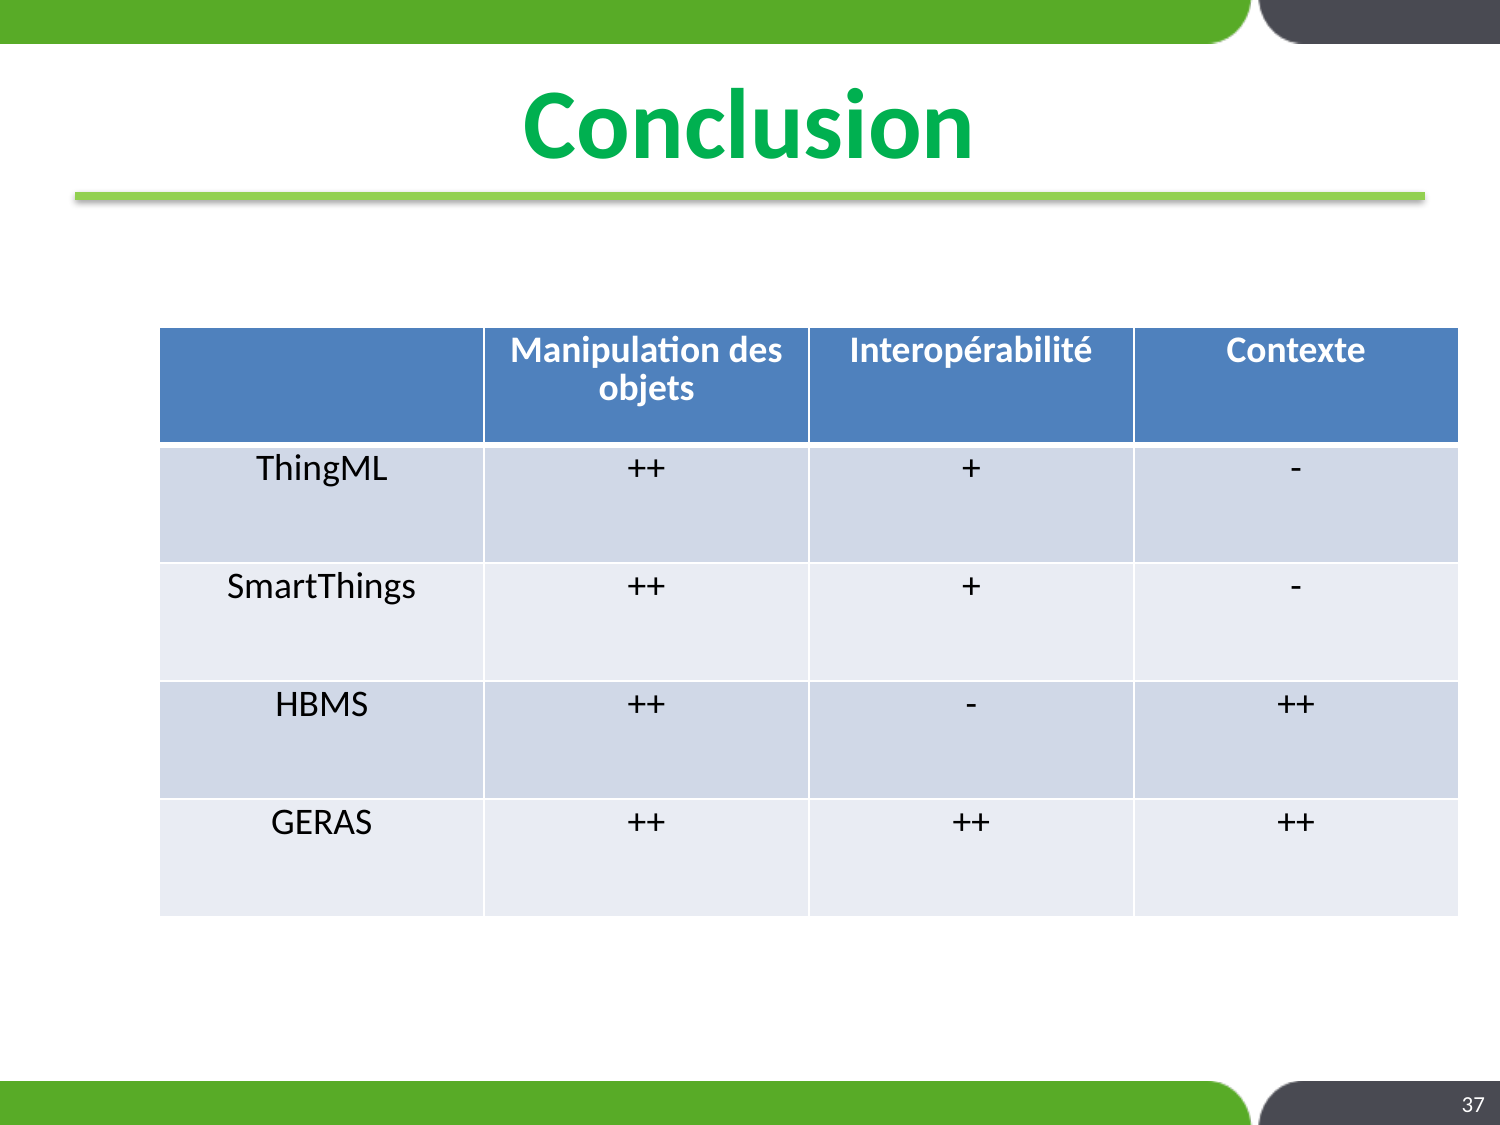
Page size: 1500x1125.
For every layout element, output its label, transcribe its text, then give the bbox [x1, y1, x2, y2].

table_header Contexte [1135, 328, 1458, 442]
table_cell - [1135, 564, 1458, 680]
table_cell ++ [1135, 682, 1458, 798]
title Conclusion [75, 50, 1425, 181]
table_cell GERAS [160, 800, 483, 916]
table_header Manipulation des objets [485, 328, 808, 442]
table_cell ++ [810, 800, 1133, 916]
table_cell ++ [485, 800, 808, 916]
table_cell ++ [485, 682, 808, 798]
table_header Interopérabilité [810, 328, 1133, 442]
table_cell - [1135, 448, 1458, 562]
table_cell ThingML [160, 448, 483, 562]
table_cell - [810, 682, 1133, 798]
table_header [160, 328, 483, 442]
table_cell ++ [1135, 800, 1458, 916]
table_cell HBMS [160, 682, 483, 798]
table_cell + [810, 448, 1133, 562]
table_cell ++ [485, 448, 808, 562]
slide_number 37 [1267, 1081, 1500, 1125]
table_cell + [810, 564, 1133, 680]
table_cell ++ [485, 564, 808, 680]
table_cell SmartThings [160, 564, 483, 680]
